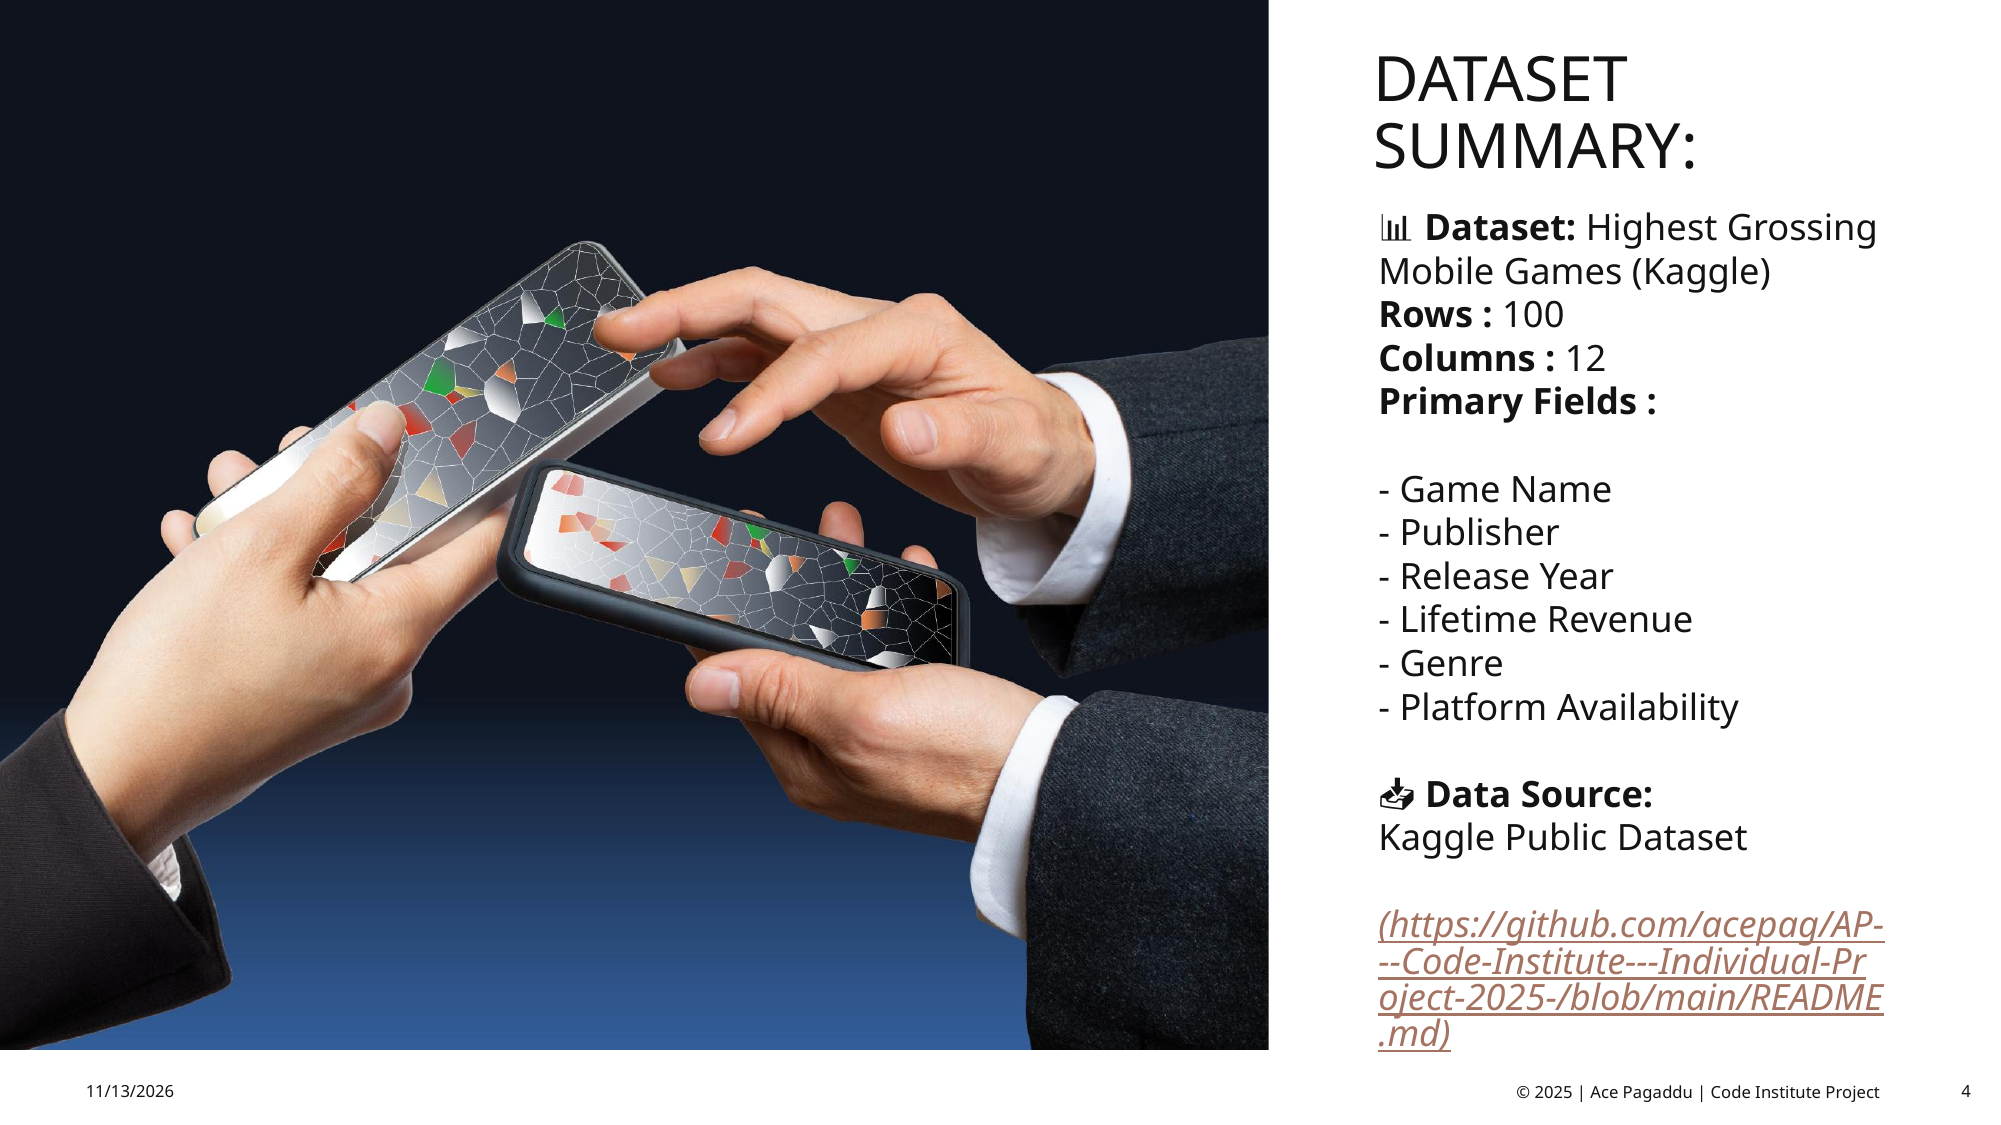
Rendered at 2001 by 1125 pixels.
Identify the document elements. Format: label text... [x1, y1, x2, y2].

slide_number 4 [1910, 1064, 1986, 1120]
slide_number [70, 1064, 537, 1120]
picture [0, 0, 1269, 1050]
title DATASET SUMMARY: [1358, 33, 1896, 190]
footer © 2025 | Ace Pagaddu | Code Institute Project [1458, 1064, 1896, 1120]
text_box 📊 Dataset: Highest Grossing Mobile Games (Kaggle) Rows : 100 Columns : 12 Primary Fields : - Game Name - Publisher - Release Year - Lifetime Revenue - Genre - Platform Availability 📥 Data Source: Kaggle Public Dataset (https://github.com/acepag/AP---Code-Institute---Individual-Project-2025-/blob/main/README.md) [1363, 196, 1901, 993]
